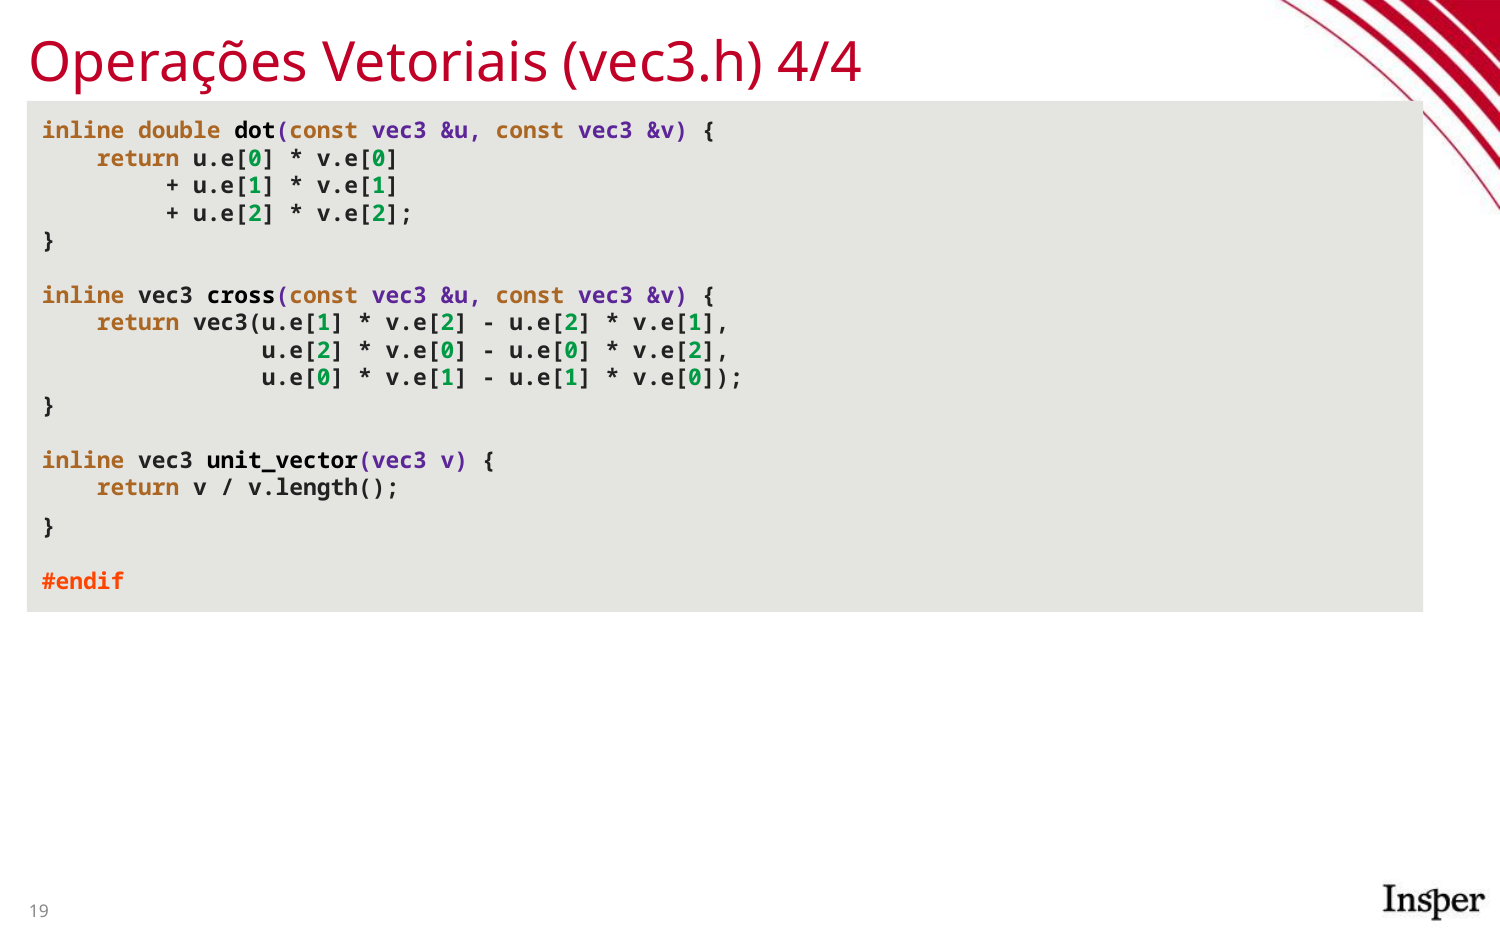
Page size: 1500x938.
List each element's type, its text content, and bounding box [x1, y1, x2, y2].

slide_number ‹#› [0, 887, 78, 938]
picture [249, 0, 1500, 938]
title Operações Vetoriais (vec3.h) 4/4 [13, 18, 1397, 104]
text_box inline double dot(const vec3 &u, const vec3 &v) { return u.e[0] * v.e[0] + u.e[1] * v.e[1] + u.e[2] * v.e[2]; } inline vec3 cross(const vec3 &u, const vec3 &v) { return vec3(u.e[1] * v.e[2] - u.e[2] * v.e[1], u.e[2] * v.e[0] - u.e[0] * v.e[2], u.e[0] * v.e[1] - u.e[1] * v.e[0]); } inline vec3 unit_vector(vec3 v) { return v / v.length(); } #endif [26, 100, 1424, 612]
